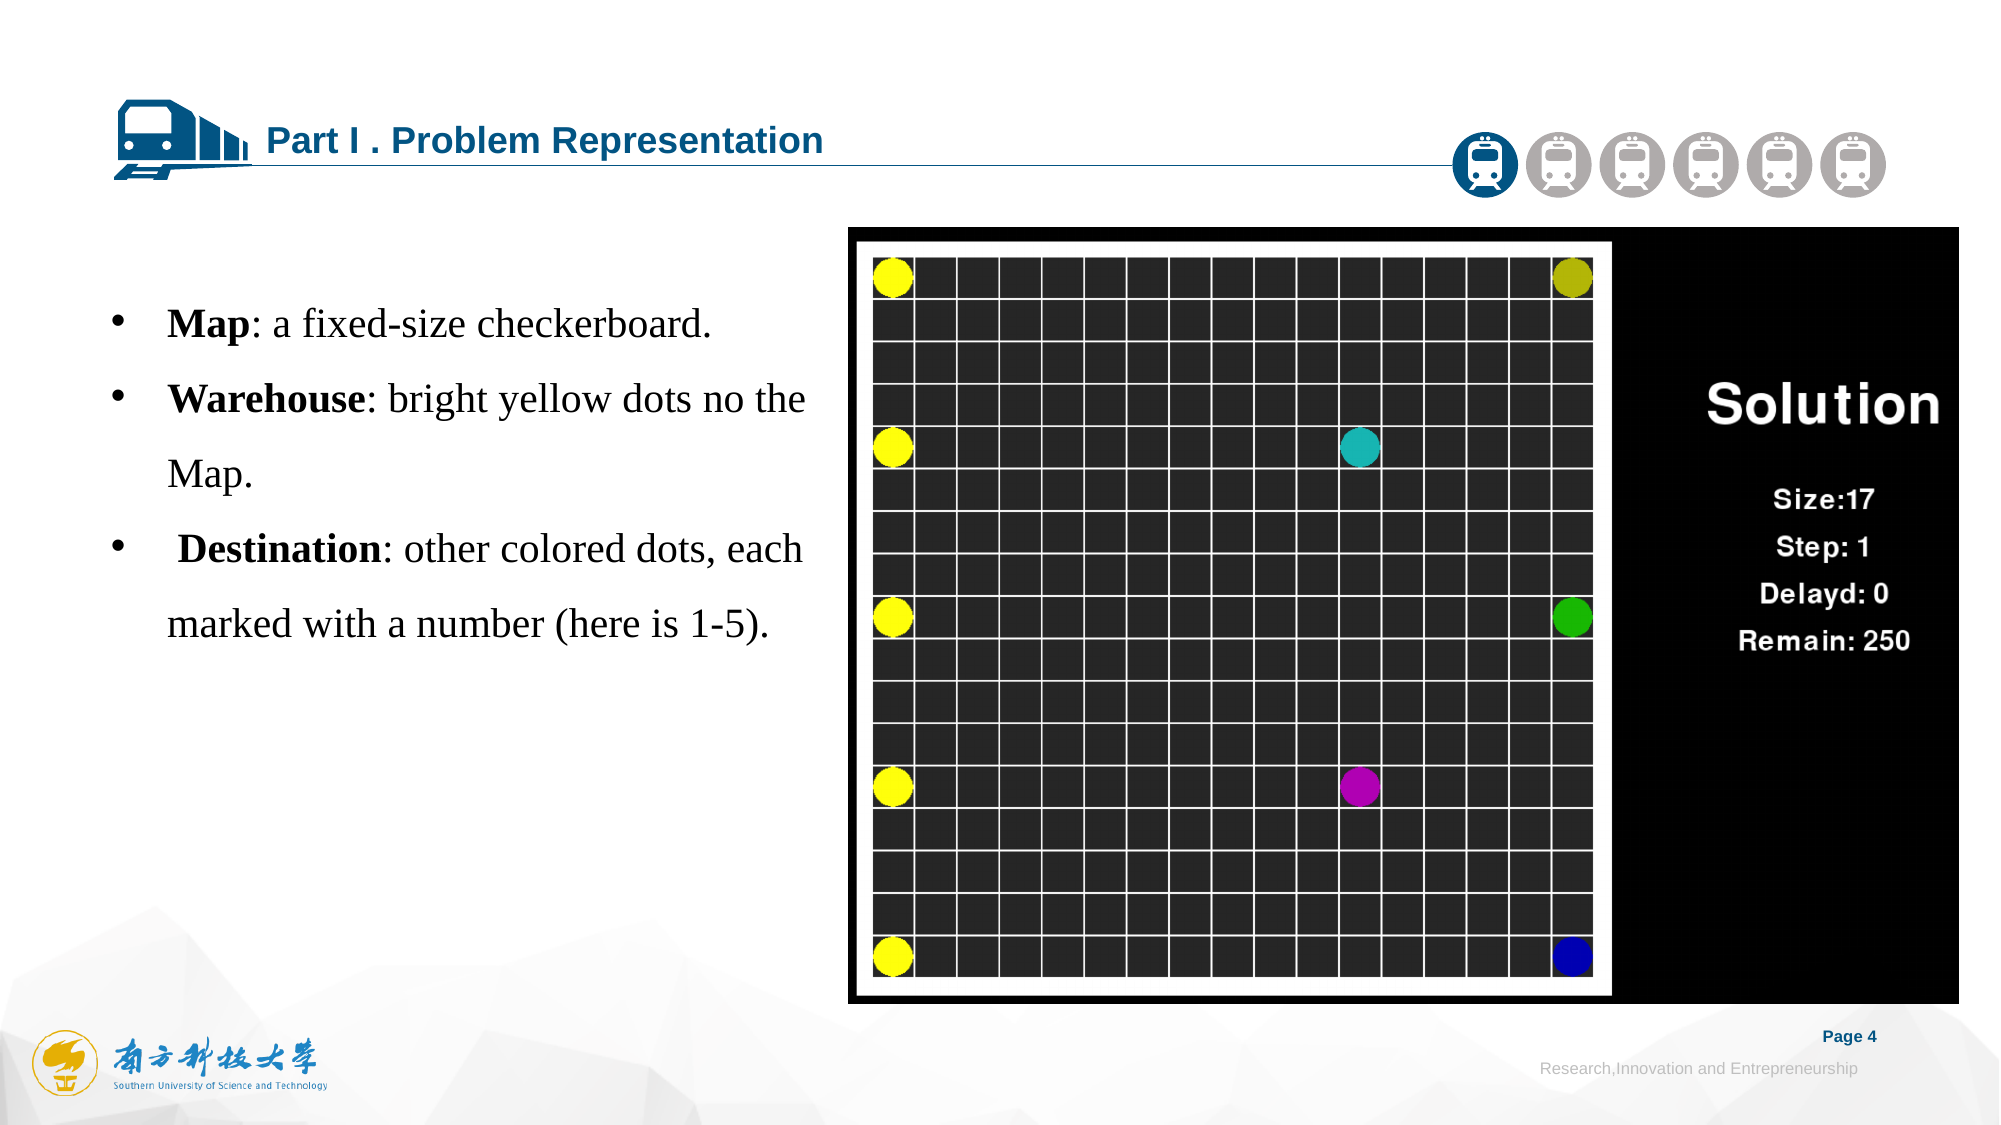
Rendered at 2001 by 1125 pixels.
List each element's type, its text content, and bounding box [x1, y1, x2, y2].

slide_number Page 4 [1727, 1023, 1882, 1048]
picture [848, 227, 1959, 1004]
list Part I . Problem Representation [266, 121, 897, 163]
text_box Map: a fixed-size checkerboard. Warehouse: bright yellow dots no the Map. Destination: other colored dots, each marked with a number (here is 1-5). [96, 262, 827, 653]
picture [32, 1030, 327, 1096]
footer Research,Innovation and Entrepreneurship [1540, 1057, 1882, 1078]
